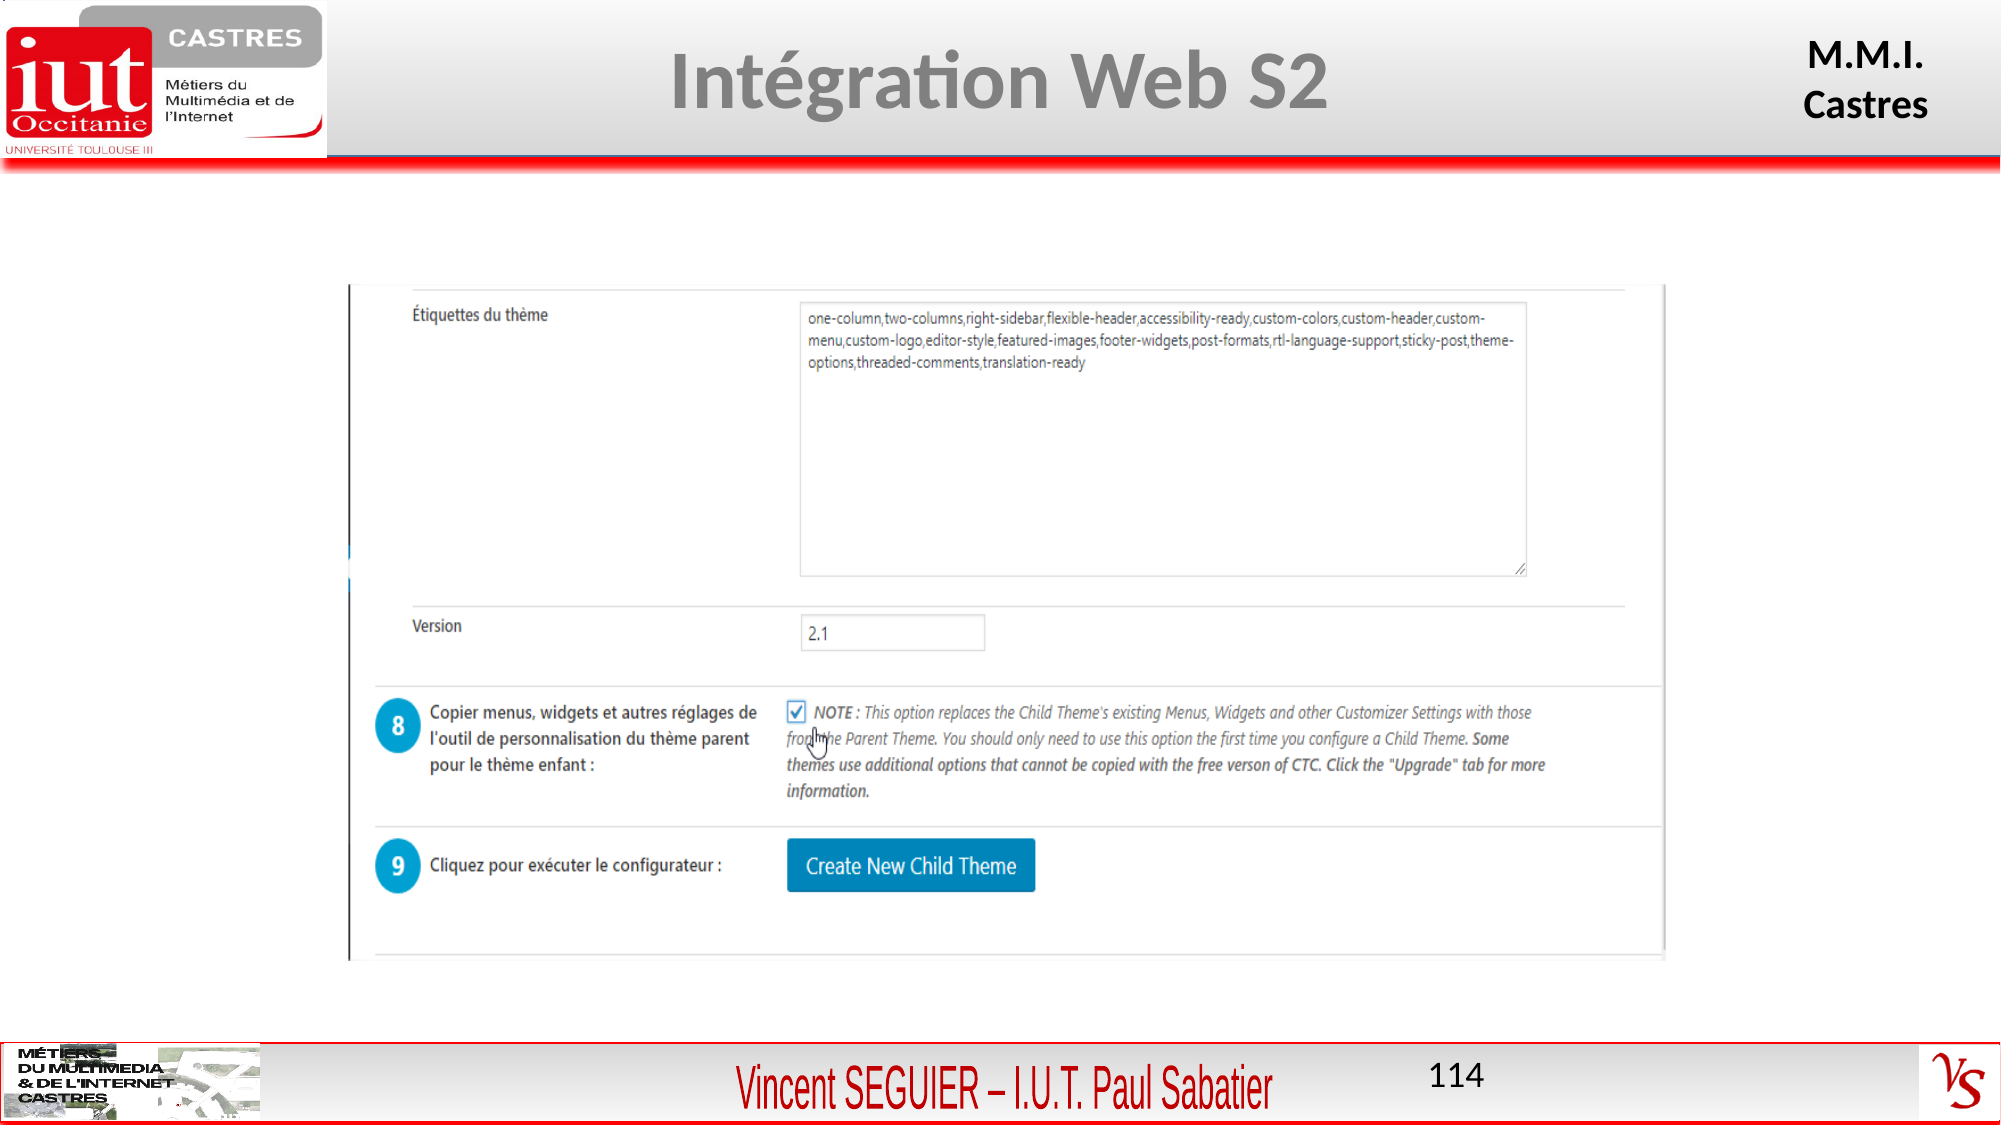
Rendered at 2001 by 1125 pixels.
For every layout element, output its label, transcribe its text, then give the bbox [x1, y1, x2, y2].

picture [1919, 1045, 2000, 1120]
picture [4, 1043, 260, 1120]
slide_number 114 [1412, 1042, 1863, 1103]
picture [0, 1, 327, 158]
picture [348, 284, 1666, 961]
